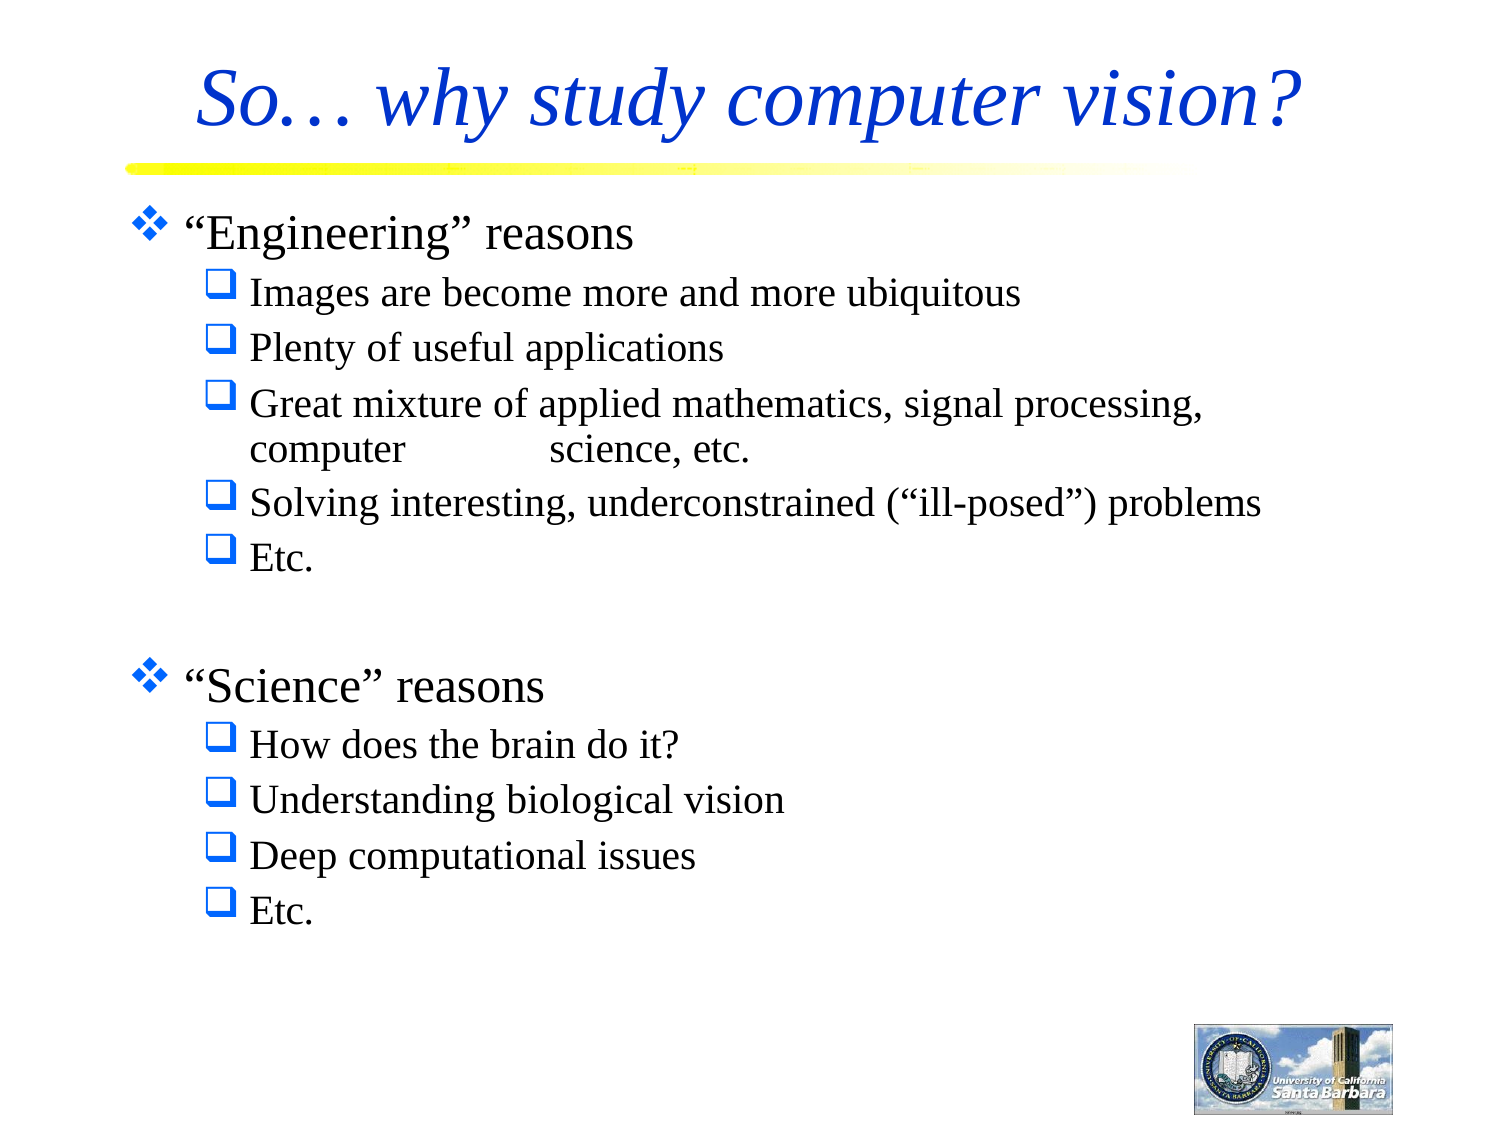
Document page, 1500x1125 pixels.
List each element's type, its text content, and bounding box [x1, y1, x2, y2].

title So… why study computer vision? [83, 40, 1417, 231]
text_box “Engineering” reasons Images are become more and more ubiquitous Plenty of useful applications Great mixture of applied mathematics, signal processing, computer science, etc. Solving interesting, underconstrained (“ill-posed”) problems Etc. “Science” reasons How does the brain do it? Understanding biological vision Deep computational issues Etc. [125, 191, 1369, 933]
picture [1194, 1024, 1393, 1115]
